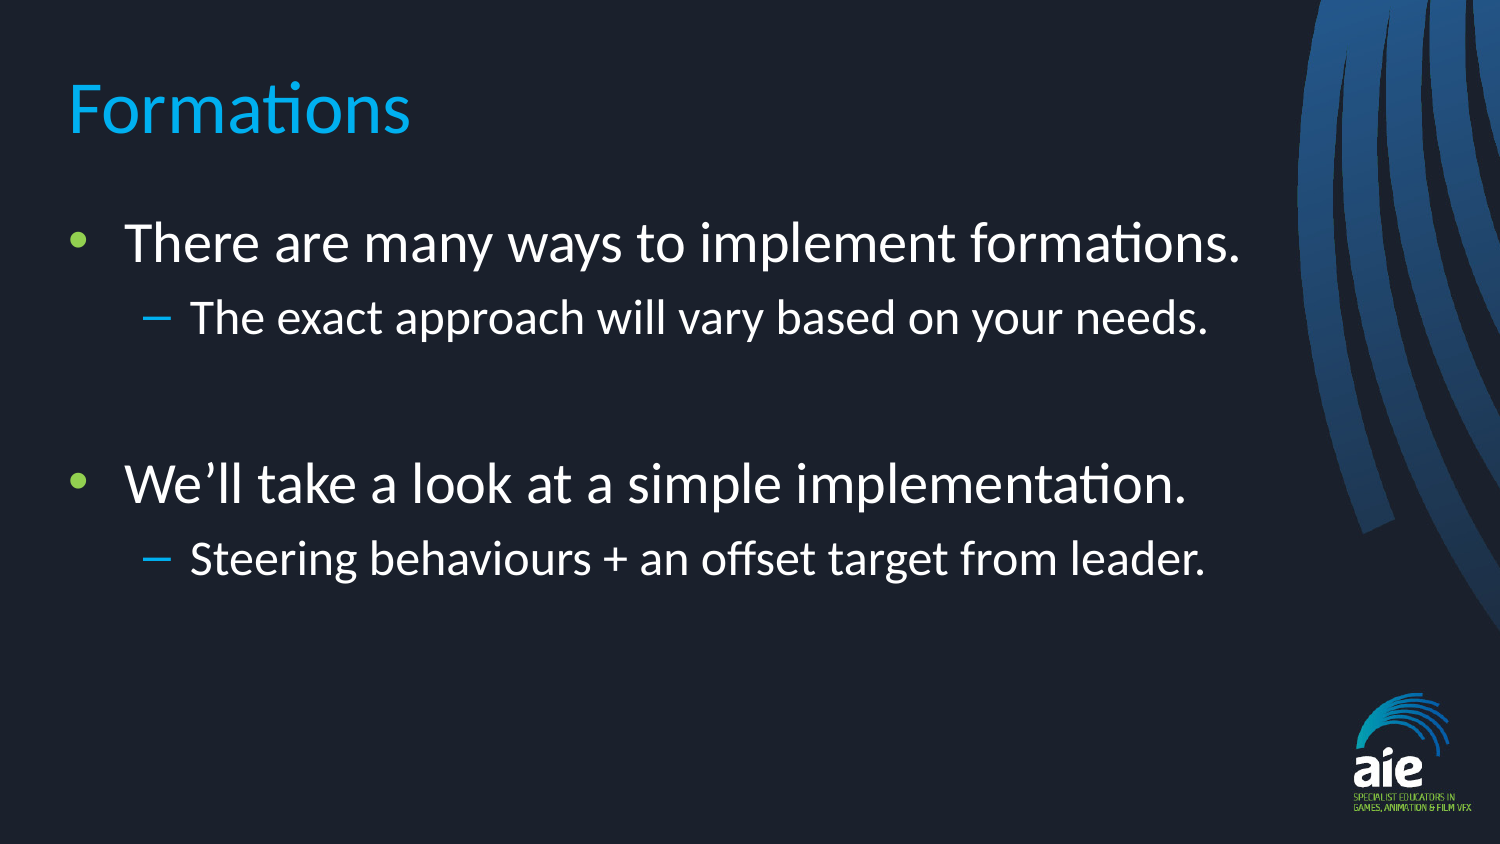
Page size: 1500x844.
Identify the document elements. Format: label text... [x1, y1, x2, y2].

list There are many ways to implement formations. The exact approach will vary based on your needs. We’ll take a look at a simple implementation. Steering behaviours + an offset target from leader. [53, 196, 1341, 706]
title Formations [53, 33, 1425, 175]
picture [0, 0, 1500, 844]
